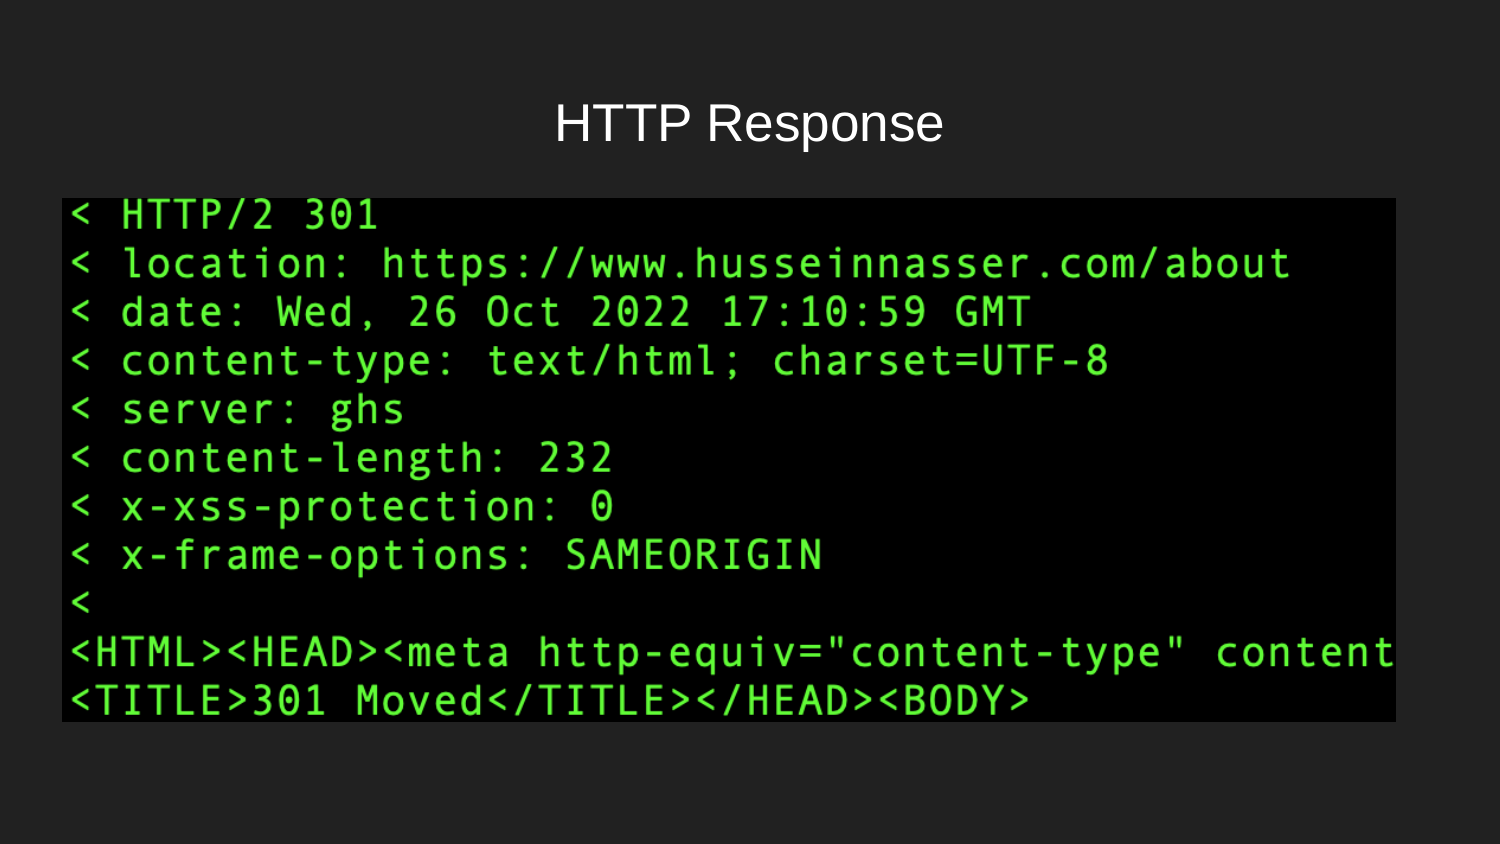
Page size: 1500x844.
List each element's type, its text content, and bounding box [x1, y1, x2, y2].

picture [61, 198, 1396, 723]
title HTTP Response [51, 72, 1449, 167]
